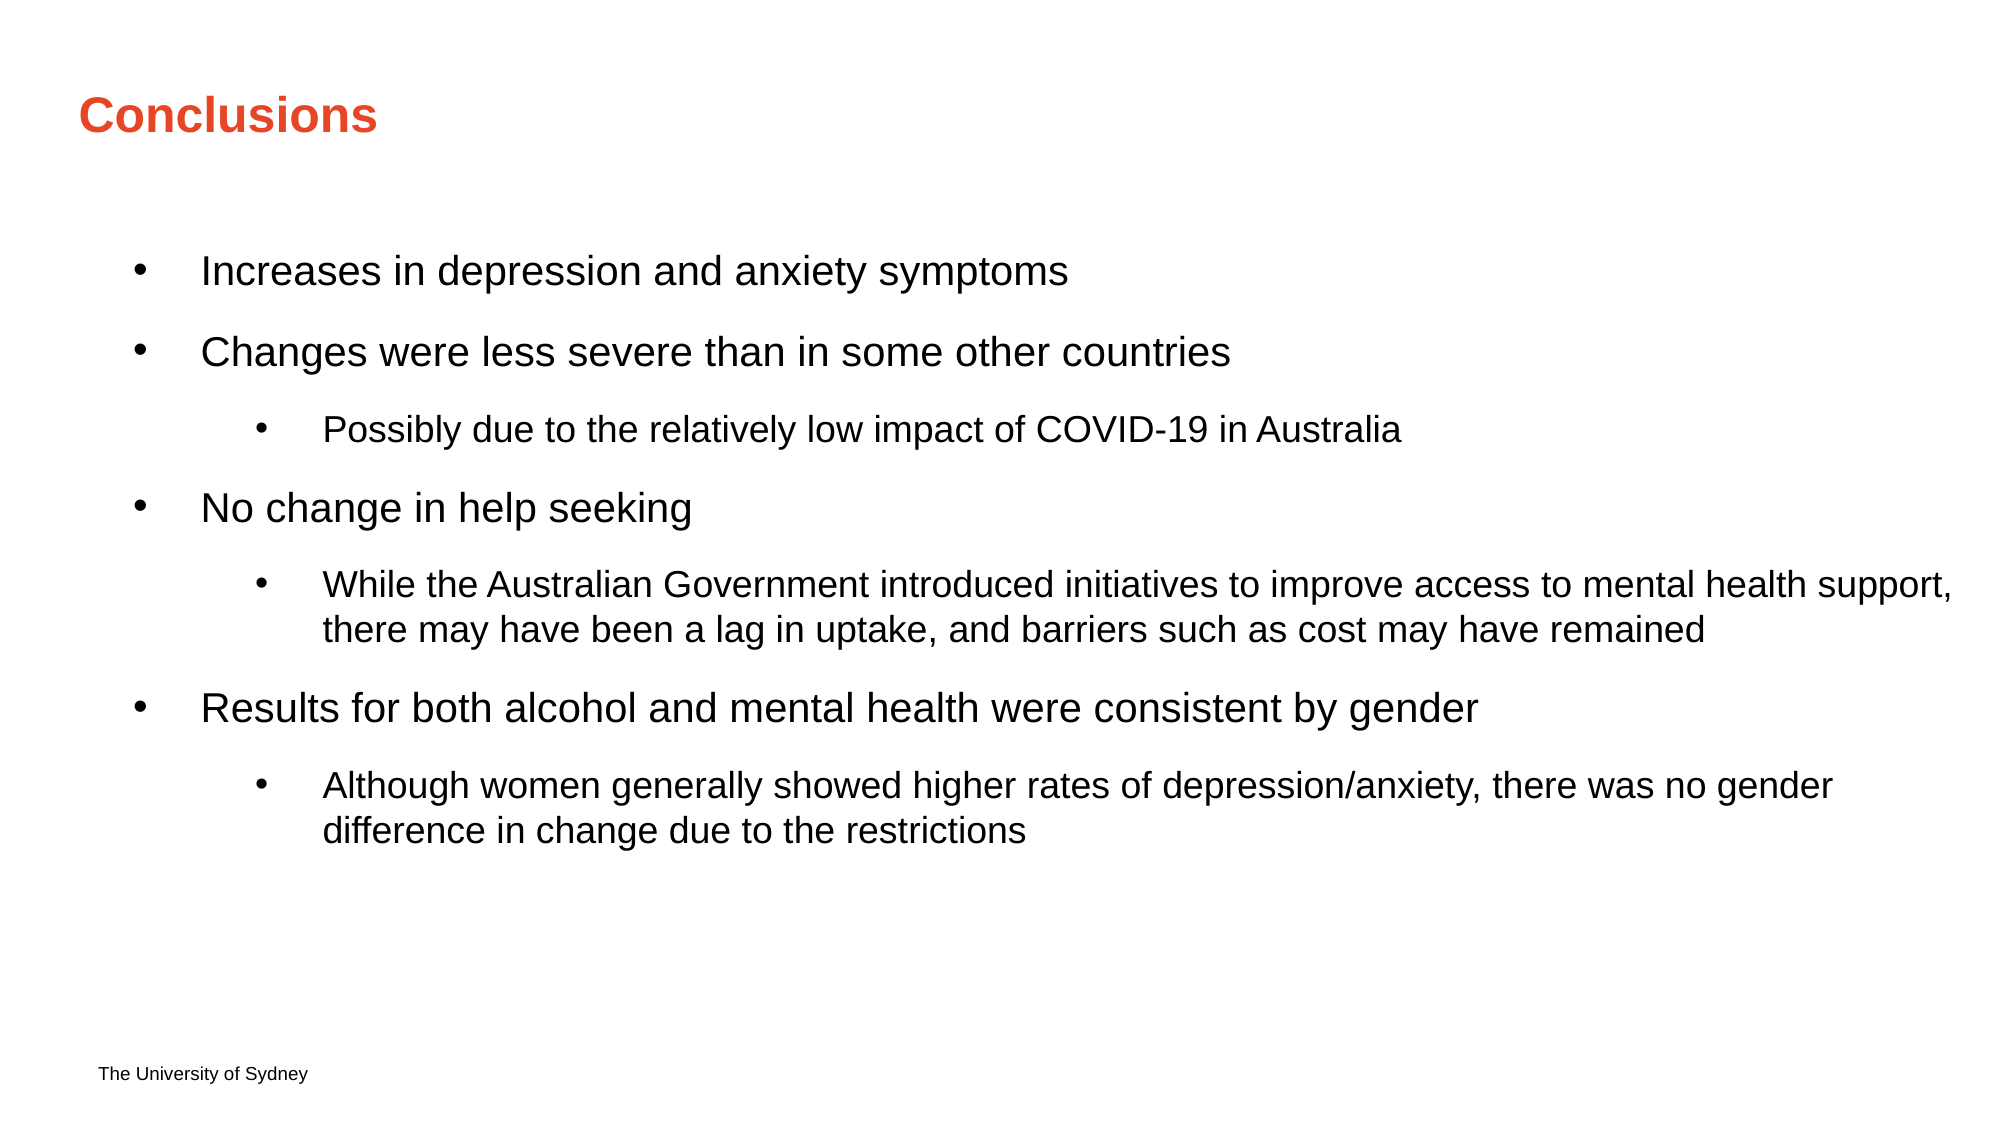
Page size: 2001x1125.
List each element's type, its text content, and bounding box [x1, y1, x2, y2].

list Increases in depression and anxiety symptoms Changes were less severe than in some other countries Possibly due to the relatively low impact of COVID-19 in Australia No change in help seeking While the Australian Government introduced initiatives to improve access to mental health support, there may have been a lag in uptake, and barriers such as cost may have remained Results for both alcohol and mental health were consistent by gender Although women generally showed higher rates of depression/anxiety, there was no gender difference in change due to the restrictions [118, 236, 2000, 1040]
title Conclusions [78, 82, 1922, 189]
